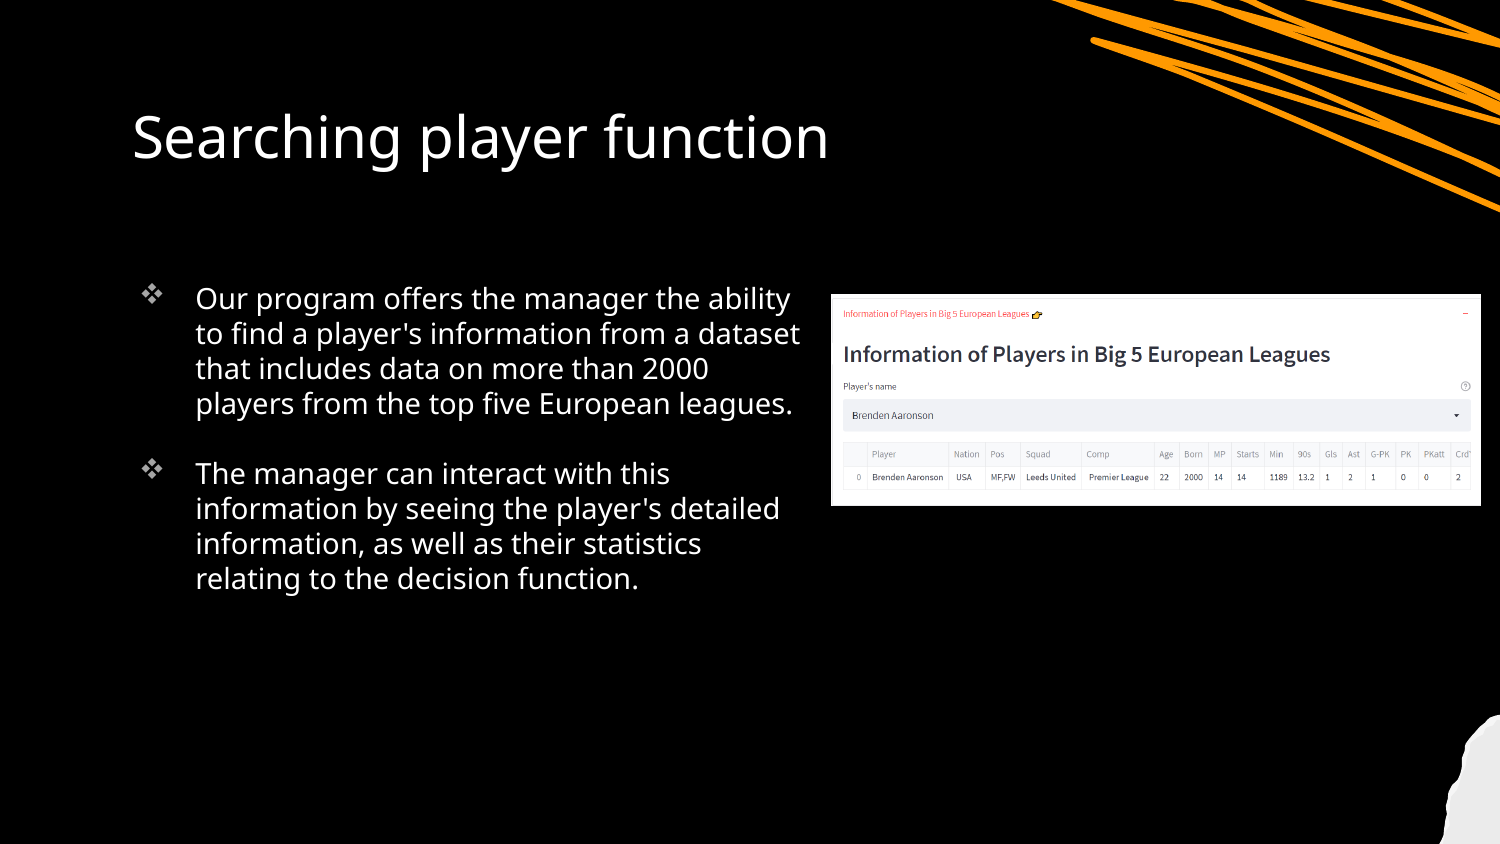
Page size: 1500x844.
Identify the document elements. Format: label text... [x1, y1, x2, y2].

title Searching player function [116, 88, 1383, 182]
picture [831, 293, 1481, 507]
list Our program offers the manager the ability to find a player's information from a dataset that includes data on more than 2000 players from the top five European leagues. The manager can interact with this information by seeing the player's detailed information, as well as their statistics relating to the decision function. [105, 265, 831, 578]
